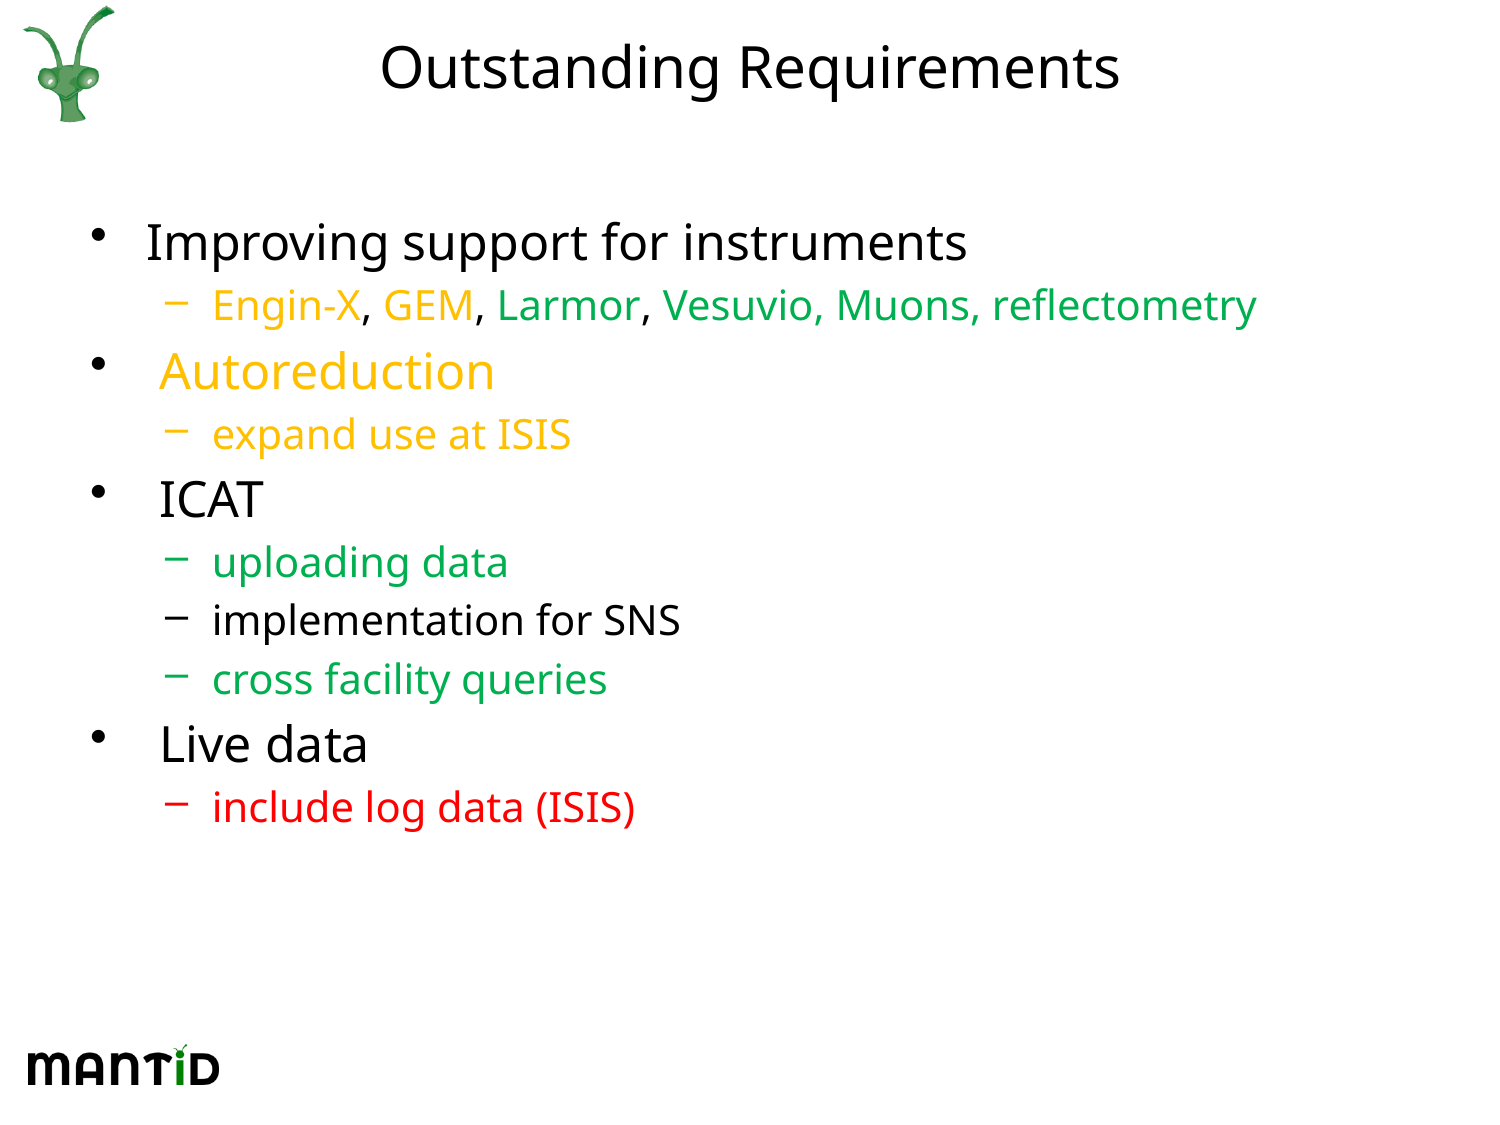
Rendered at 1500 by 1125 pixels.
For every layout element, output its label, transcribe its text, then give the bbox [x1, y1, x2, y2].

list Improving support for instruments Engin-X, GEM, Larmor, Vesuvio, Muons, reflectometry Autoreduction expand use at ISIS ICAT uploading data implementation for SNS cross facility queries Live data include log data (ISIS) [75, 203, 1425, 894]
picture [0, 0, 75, 127]
title Outstanding Requirements [75, 0, 1425, 160]
picture [28, 1044, 219, 1085]
